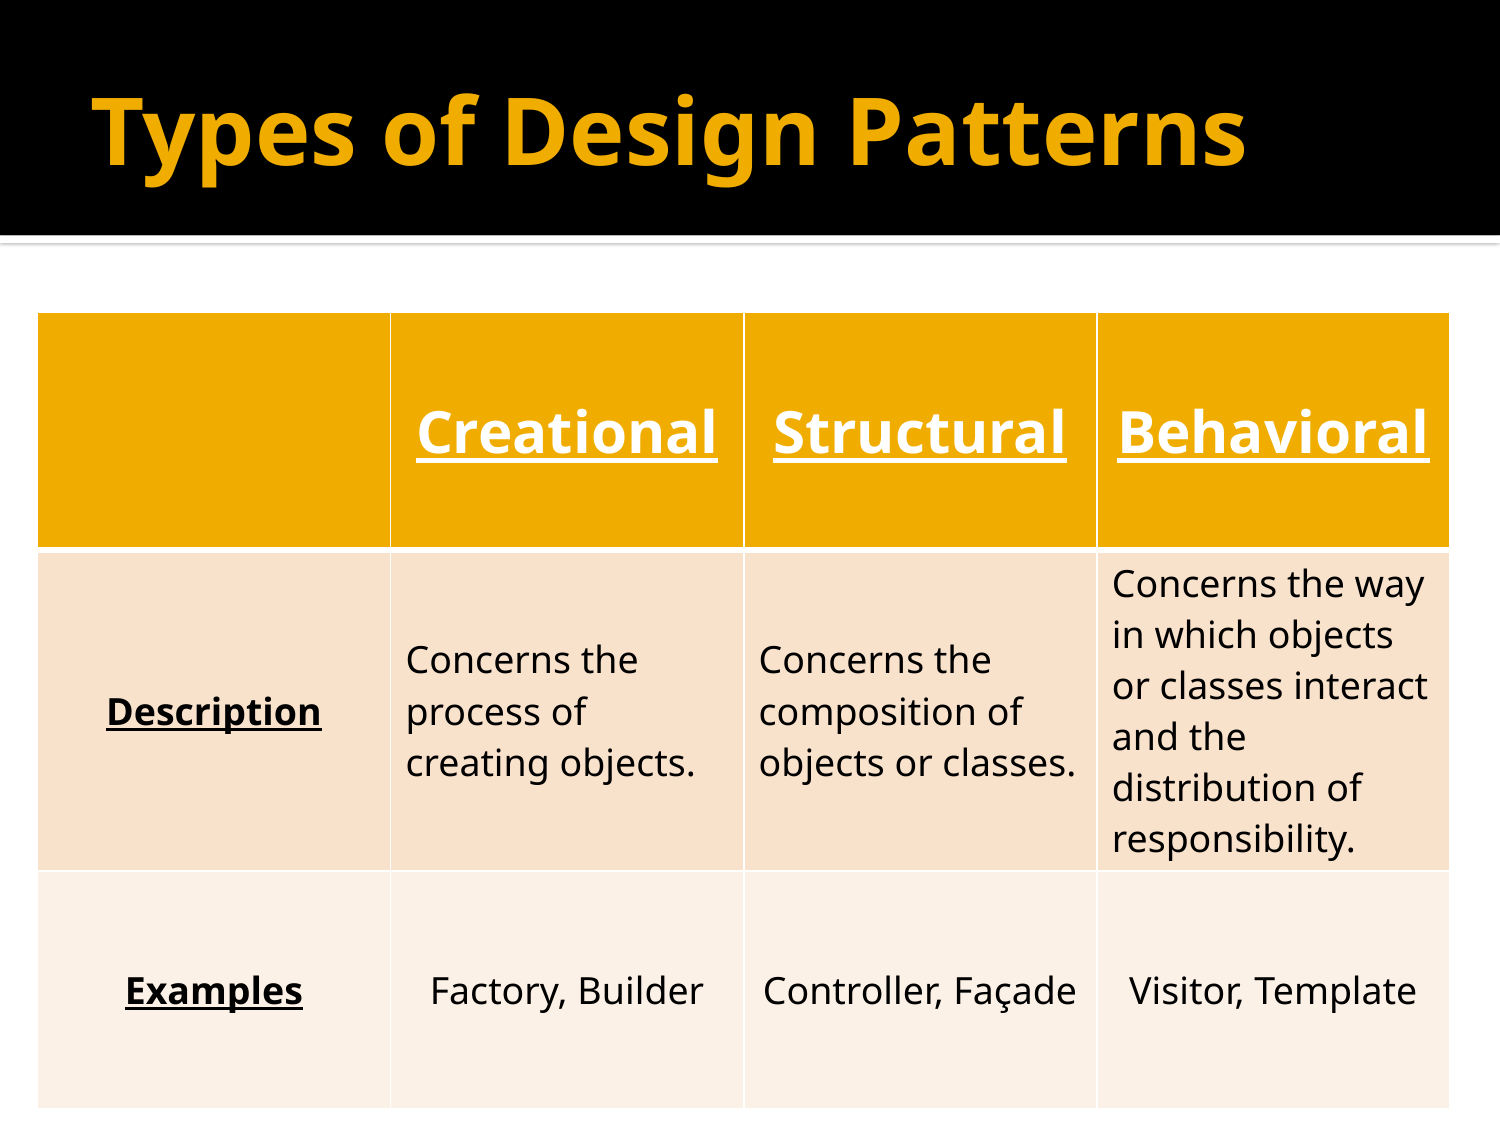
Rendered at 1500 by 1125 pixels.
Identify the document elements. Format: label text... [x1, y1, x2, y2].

table_cell Examples [38, 872, 390, 1108]
table_header Behavioral [1098, 313, 1449, 547]
table_cell Visitor, Template [1098, 872, 1449, 1108]
table_header Structural [745, 313, 1096, 547]
table_cell Factory, Builder [391, 872, 743, 1108]
table_cell Description [38, 553, 390, 870]
table_cell Concerns the way in which objects or classes interact and the distribution of responsibility. [1098, 553, 1449, 870]
table_cell Controller, Façade [745, 872, 1096, 1108]
table_cell Concerns the composition of objects or classes. [745, 553, 1096, 870]
table_cell Concerns the process of creating objects. [391, 553, 743, 870]
table_header Creational [391, 313, 743, 547]
title Types of Design Patterns [75, 25, 1425, 231]
table_header [38, 313, 390, 547]
